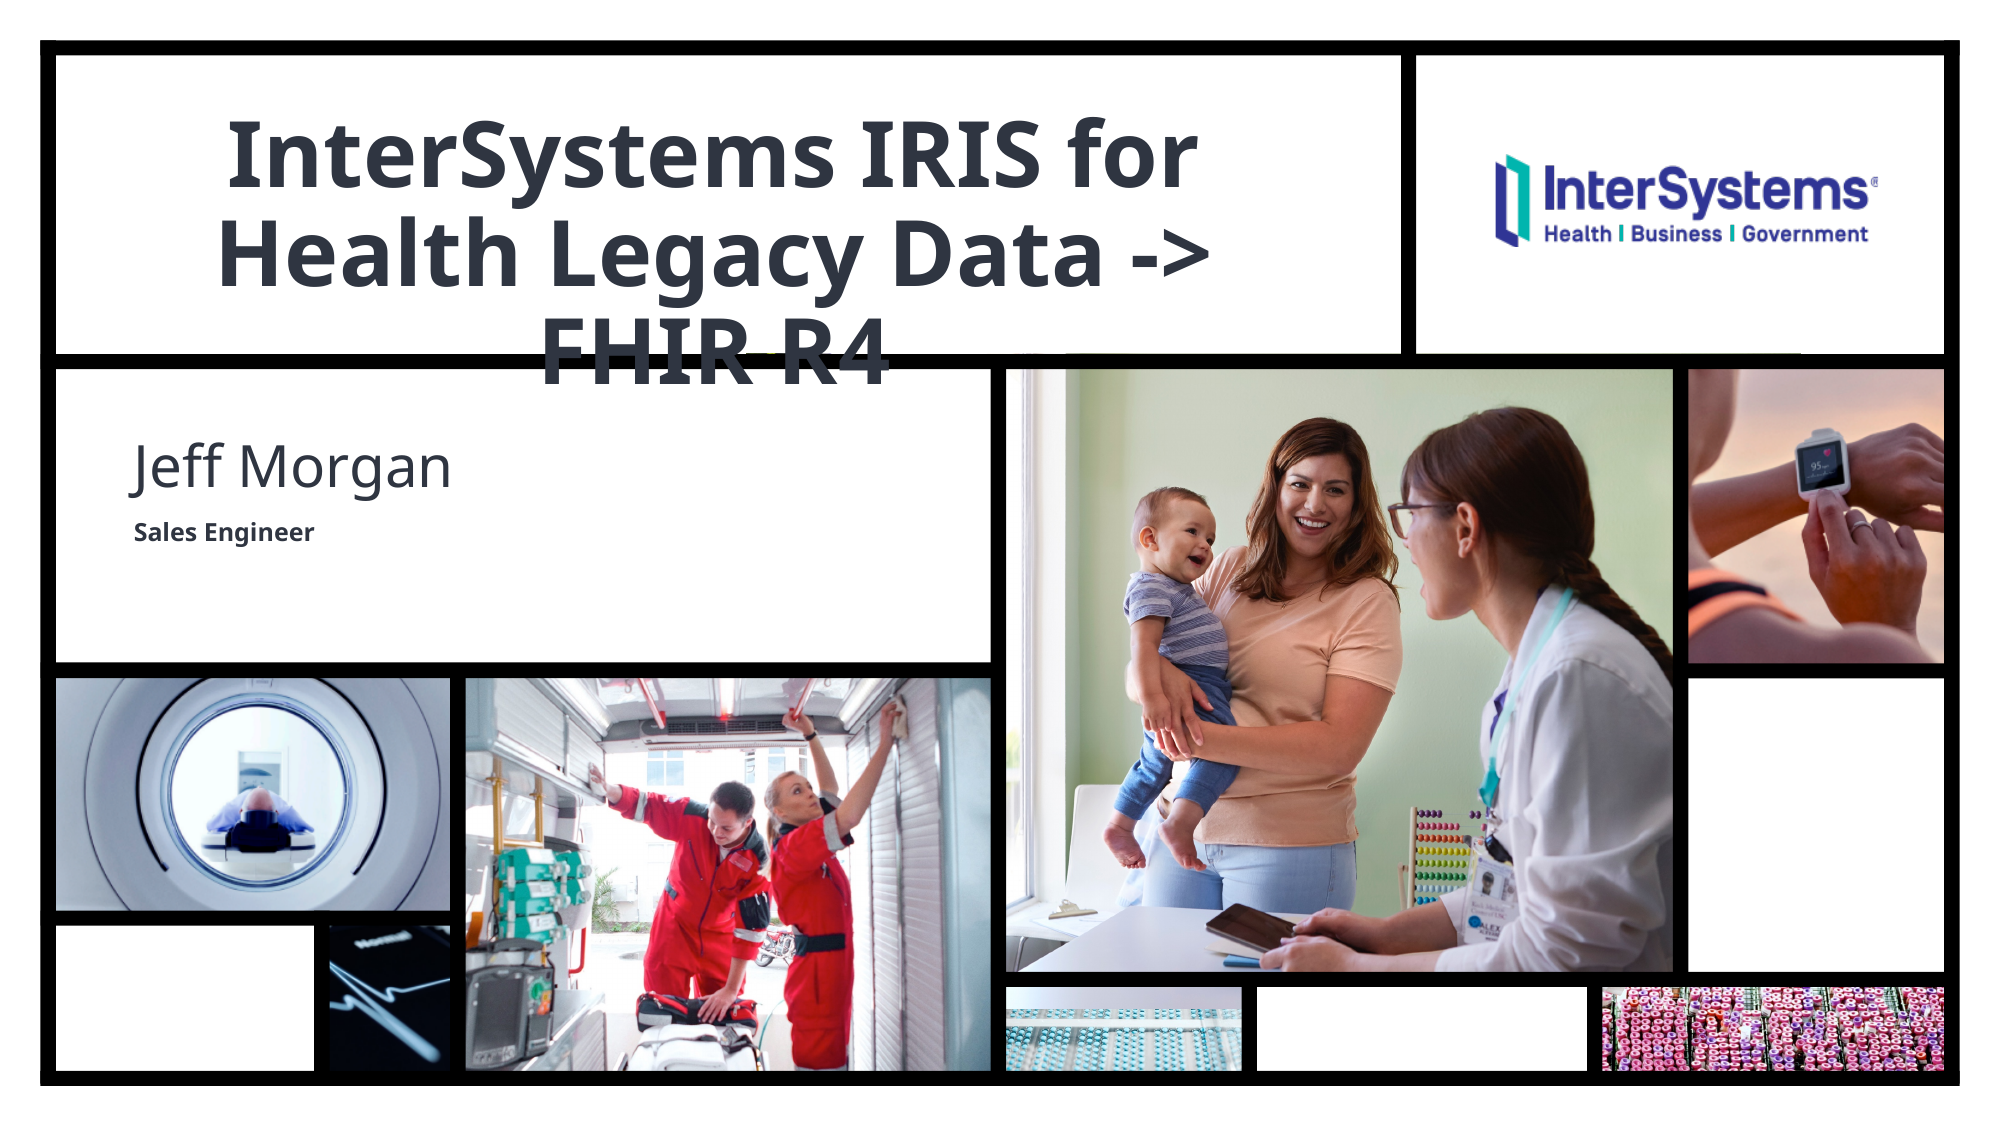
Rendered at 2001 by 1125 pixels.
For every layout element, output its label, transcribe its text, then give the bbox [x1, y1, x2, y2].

list Sales Engineer [133, 513, 858, 546]
picture [1603, 987, 1944, 1070]
picture [466, 679, 990, 1070]
title InterSystems IRIS for Health Legacy Data -> FHIR R4 [132, 108, 1297, 291]
picture [1007, 370, 1672, 971]
picture [1007, 987, 1241, 1070]
subtitle Jeff Morgan [133, 421, 858, 496]
